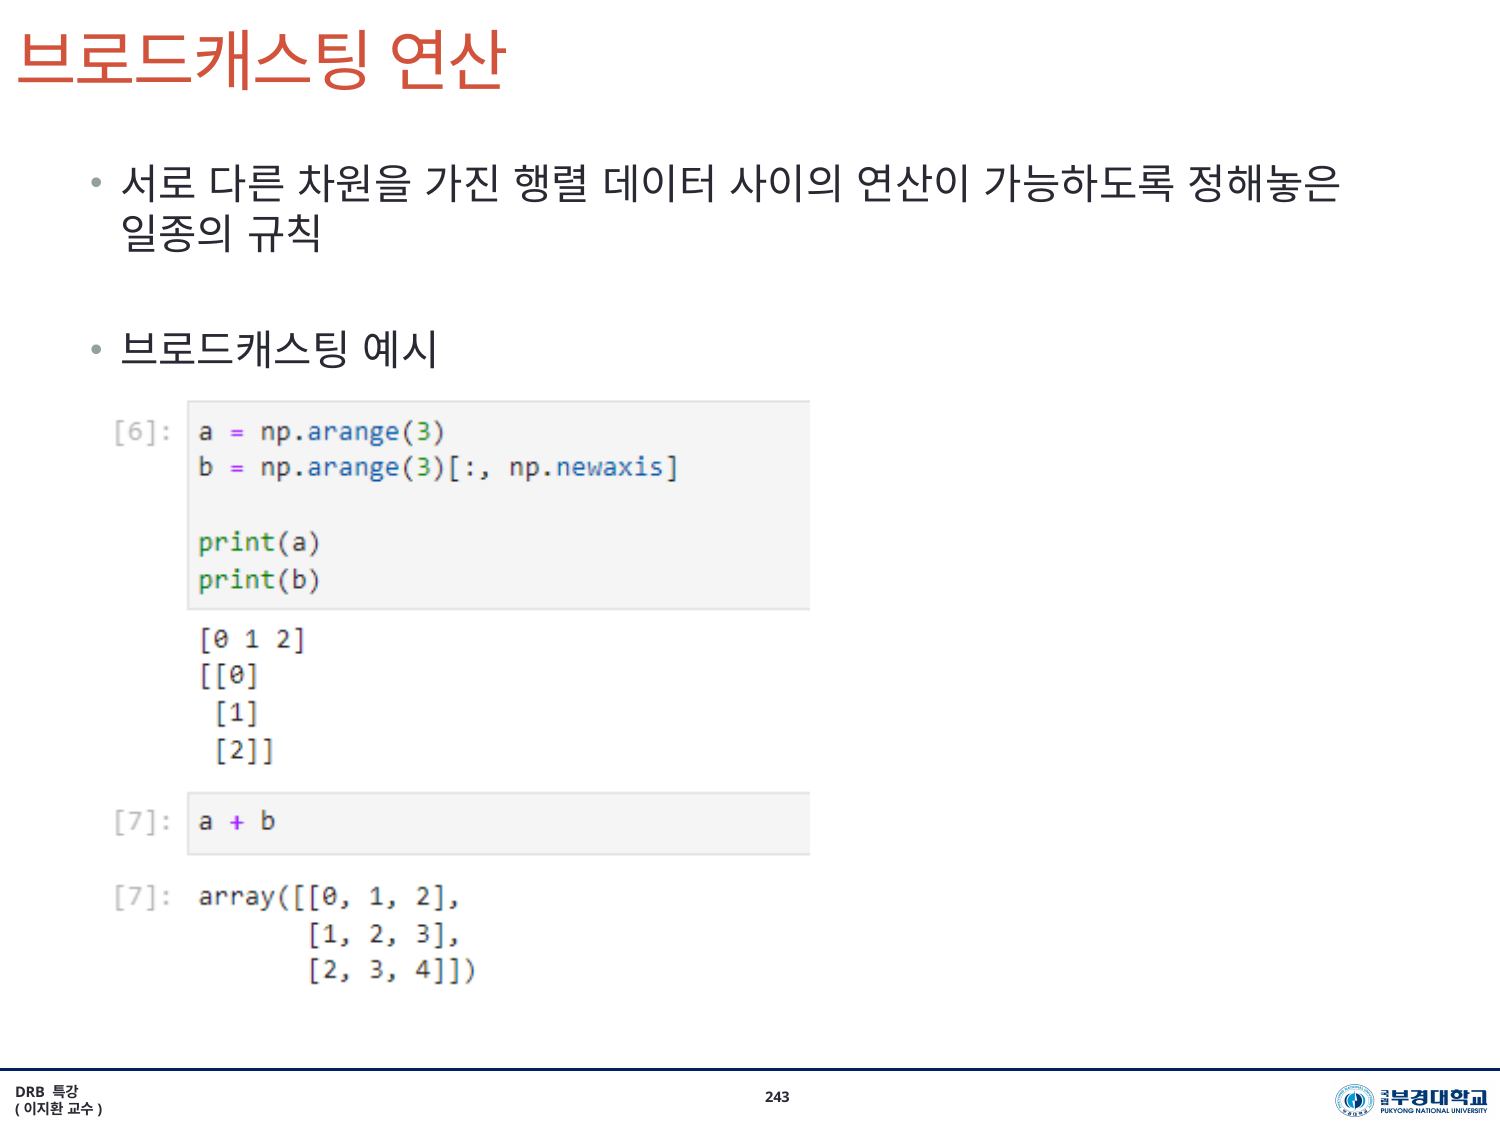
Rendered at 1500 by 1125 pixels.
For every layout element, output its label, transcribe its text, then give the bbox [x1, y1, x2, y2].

list 서로 다른 차원을 가진 행렬 데이터 사이의 연산이 가능하도록 정해놓은 일종의 규칙 브로드캐스팅 예시 [75, 149, 1425, 1033]
picture [1330, 1079, 1495, 1121]
slide_number DRB 특강 (이지환 교수) [0, 1082, 303, 1118]
title 브로드캐스팅 연산 [0, 1, 1500, 116]
picture [74, 393, 810, 1018]
